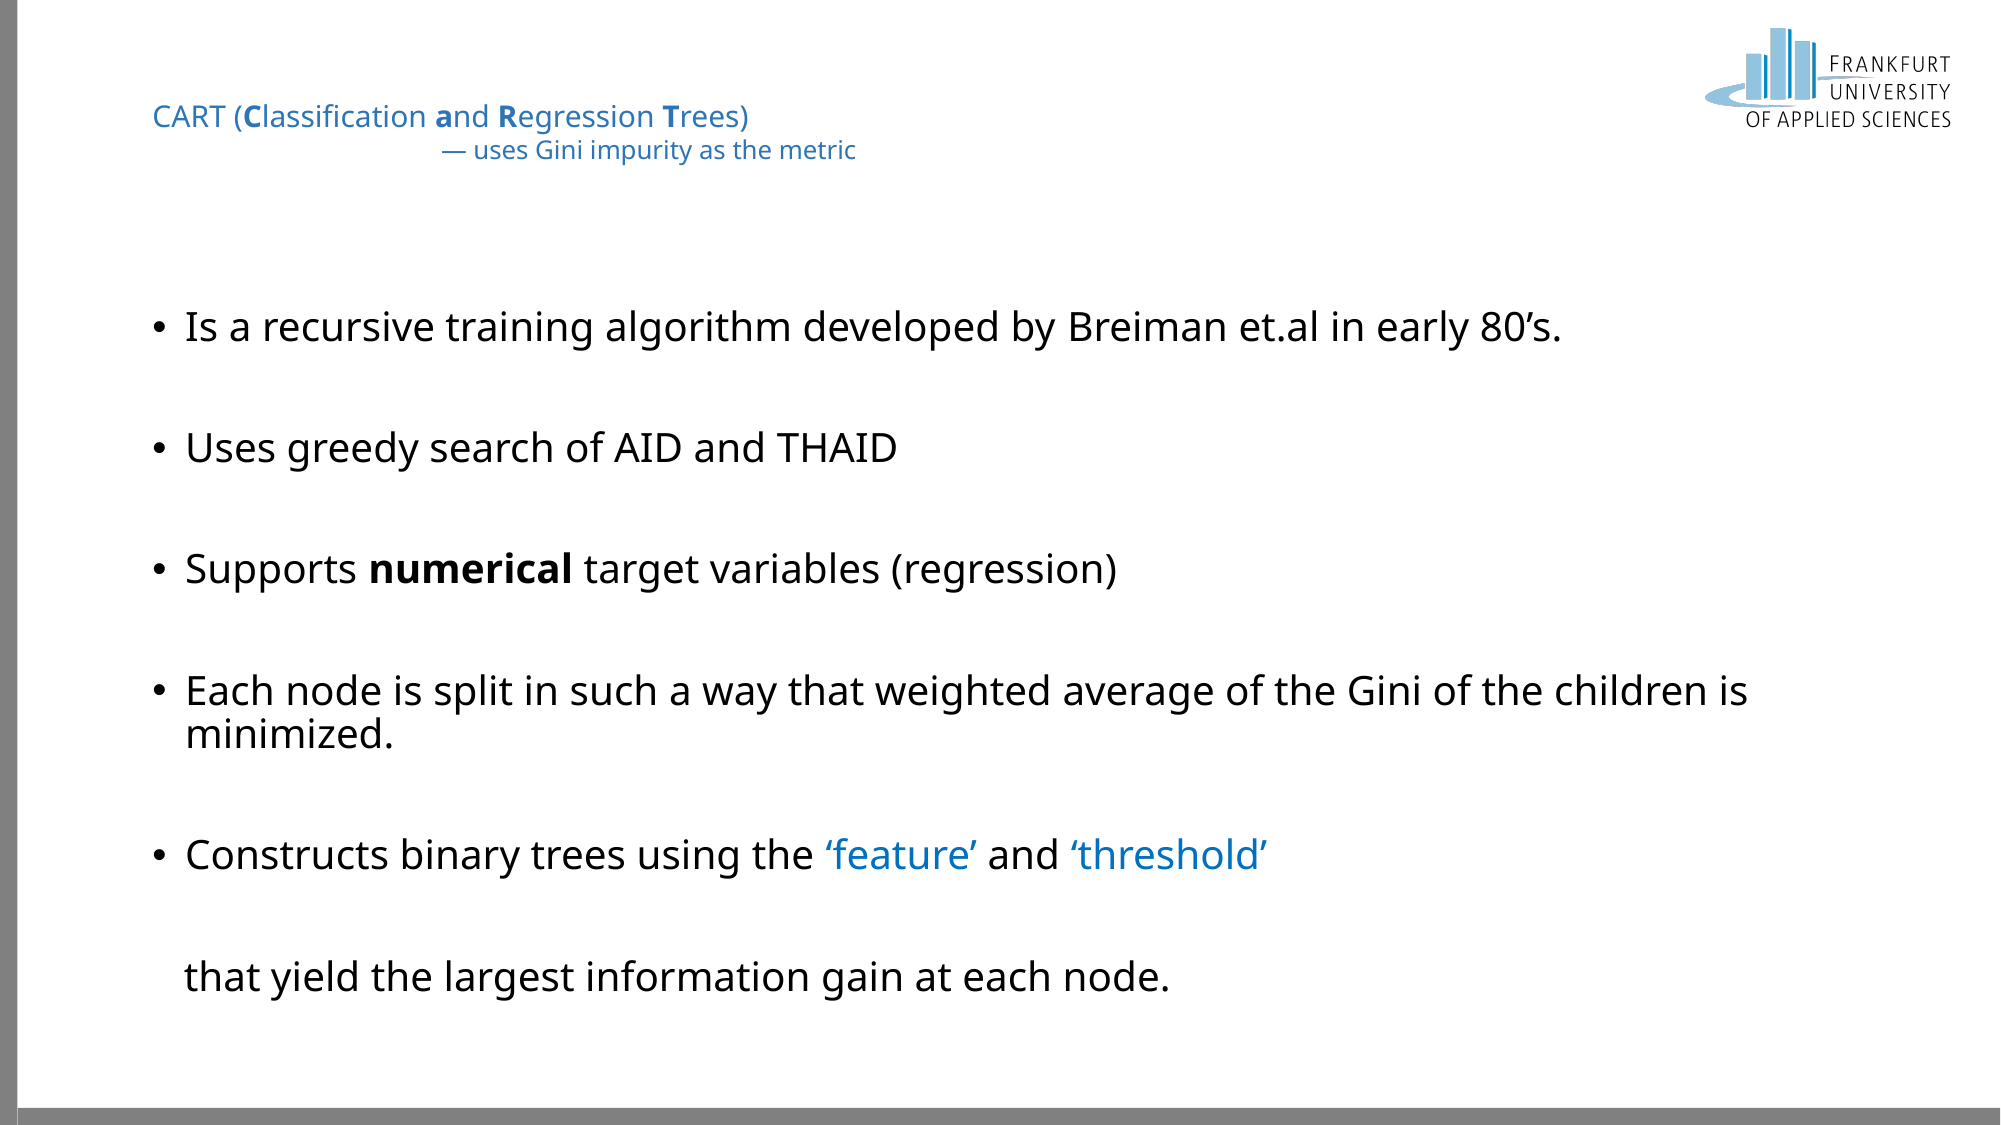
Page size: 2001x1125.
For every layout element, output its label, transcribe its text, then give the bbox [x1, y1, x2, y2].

picture [1702, 25, 1953, 130]
list Is a recursive training algorithm developed by Breiman et.al in early 80’s. Uses greedy search of AID and THAID Supports numerical target variables (regression) Each node is split in such a way that weighted average of the Gini of the children is minimized. Constructs binary trees using the ‘feature’ and ‘threshold’ that yield the largest information gain at each node. [137, 299, 1863, 1014]
title CART (Classification and Regression Trees) — uses Gini impurity as the metric [137, 59, 1677, 220]
